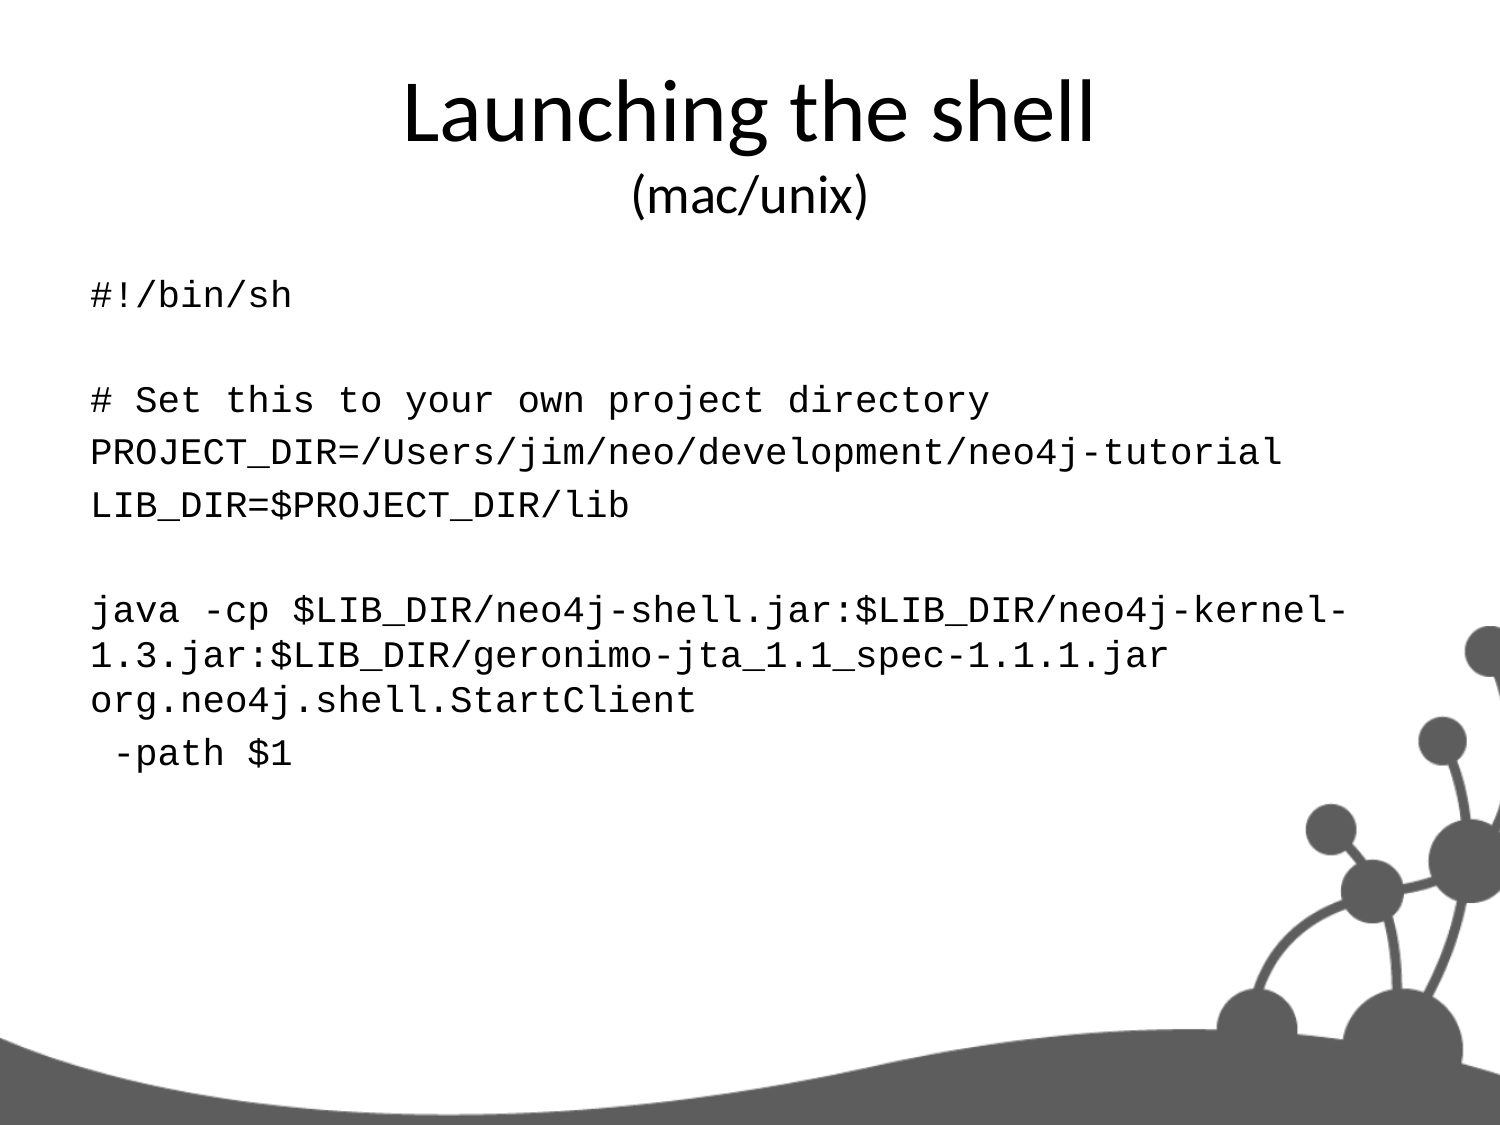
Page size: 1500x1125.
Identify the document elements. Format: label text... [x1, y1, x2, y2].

title Launching the shell (mac/unix) [75, 45, 1425, 233]
list #!/bin/sh # Set this to your own project directory PROJECT_DIR=/Users/jim/neo/development/neo4j-tutorial LIB_DIR=$PROJECT_DIR/lib java -cp $LIB_DIR/neo4j-shell.jar:$LIB_DIR/neo4j-kernel-1.3.jar:$LIB_DIR/geronimo-jta_1.1_spec-1.1.1.jar org.neo4j.shell.StartClient -path $1 [75, 262, 1425, 1005]
